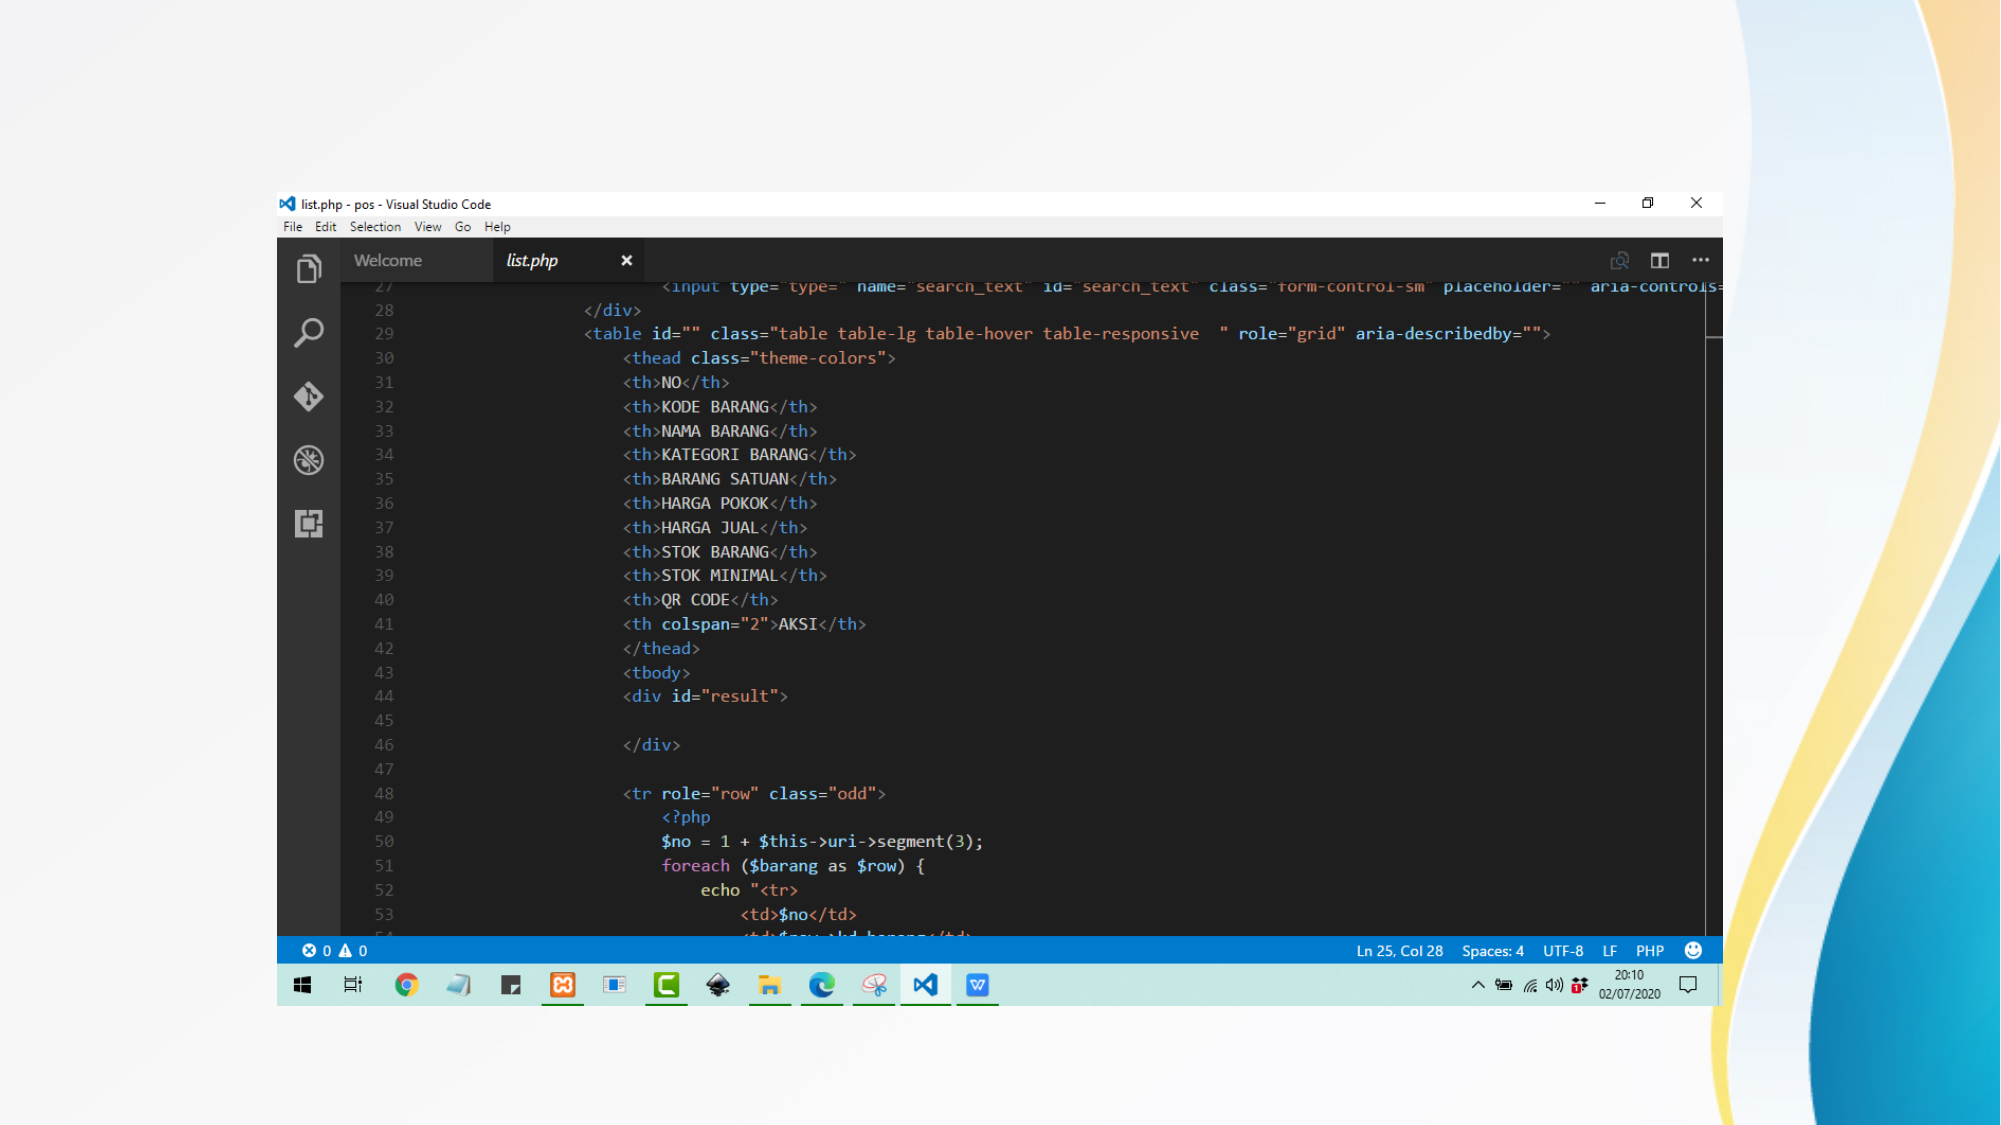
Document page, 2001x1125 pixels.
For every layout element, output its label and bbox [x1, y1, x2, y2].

picture [0, 0, 2001, 1125]
list [277, 192, 1723, 1006]
